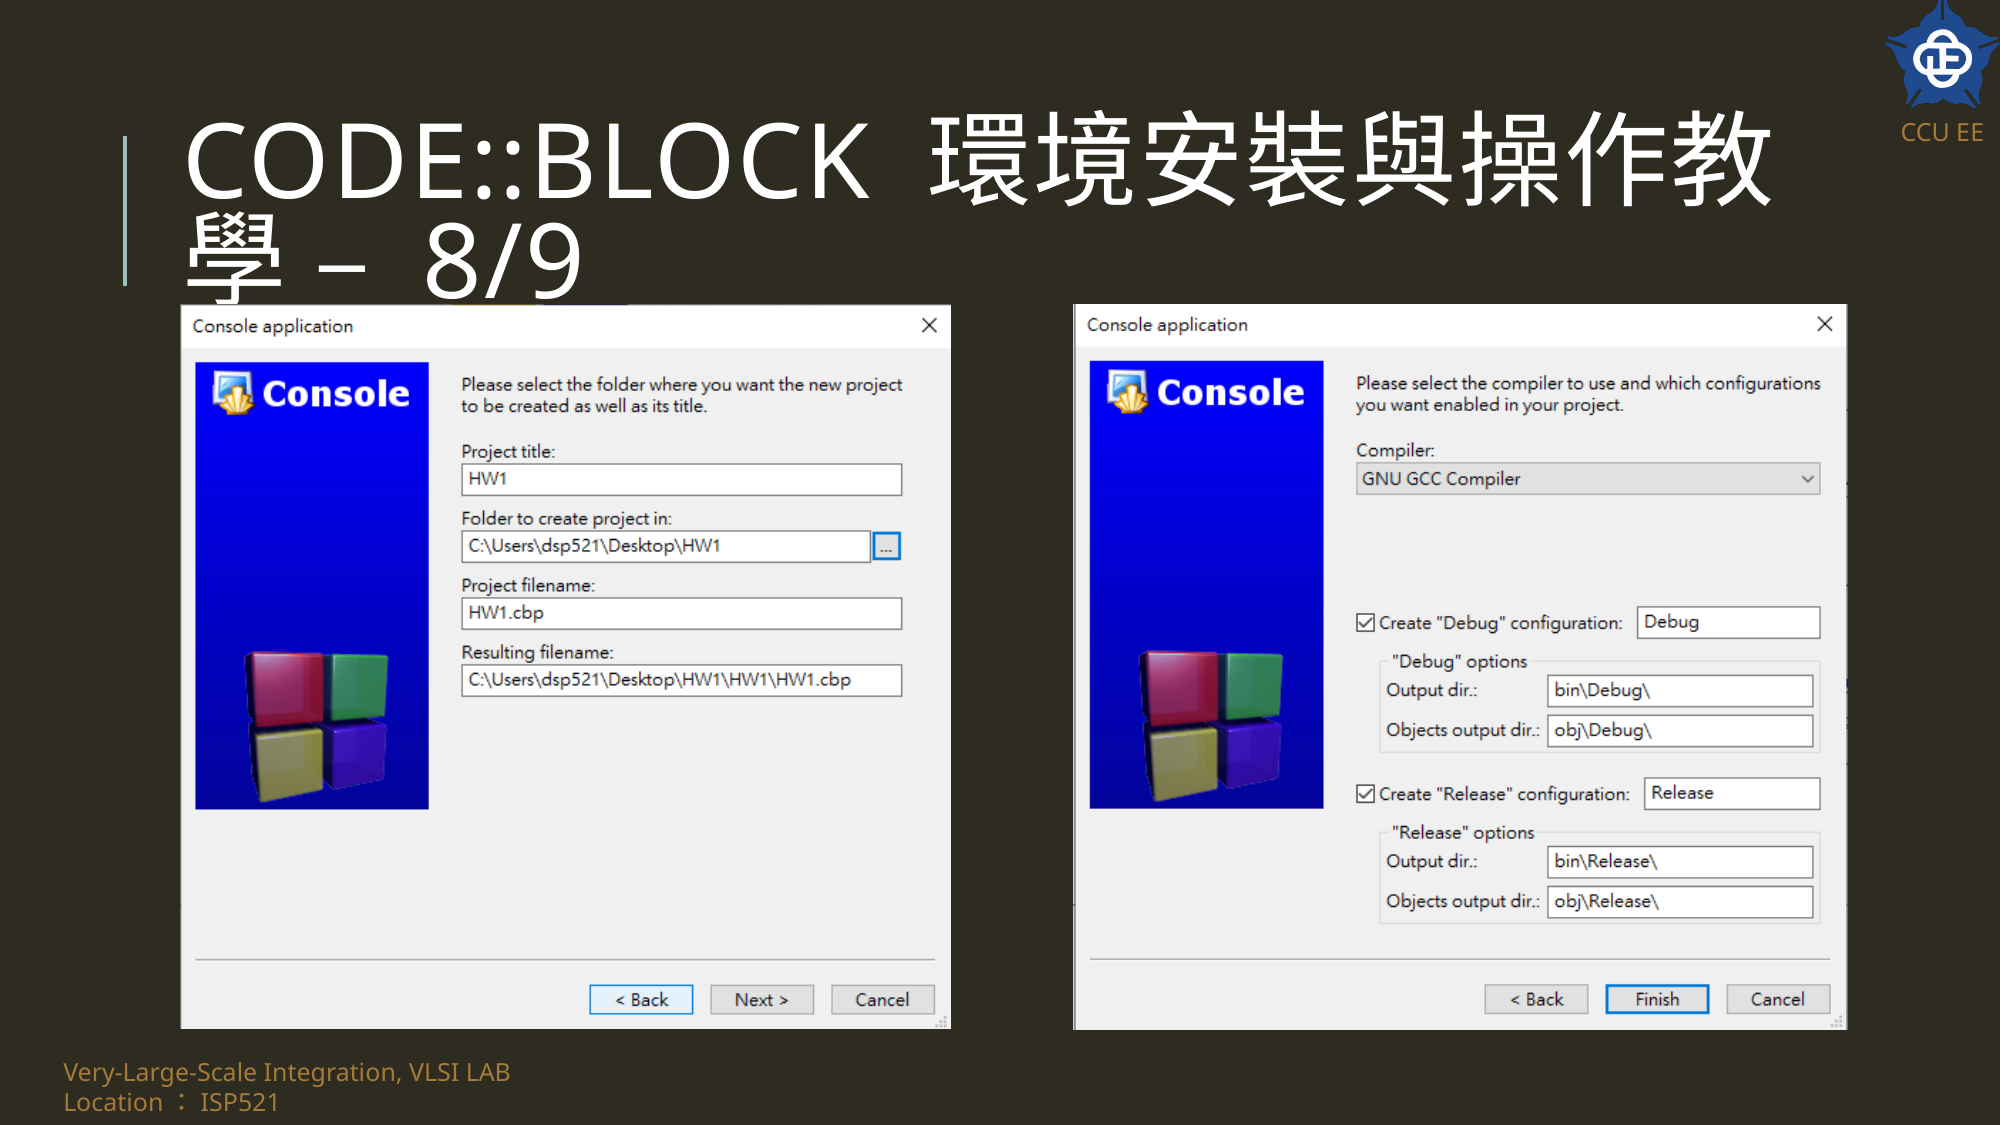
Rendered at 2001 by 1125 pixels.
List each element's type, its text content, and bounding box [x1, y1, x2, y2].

picture [1072, 304, 1848, 1030]
picture [179, 304, 952, 1030]
title Code::Block 環境安裝與操作教學 – 8/9 [168, 96, 1848, 342]
picture [1885, 0, 2000, 109]
